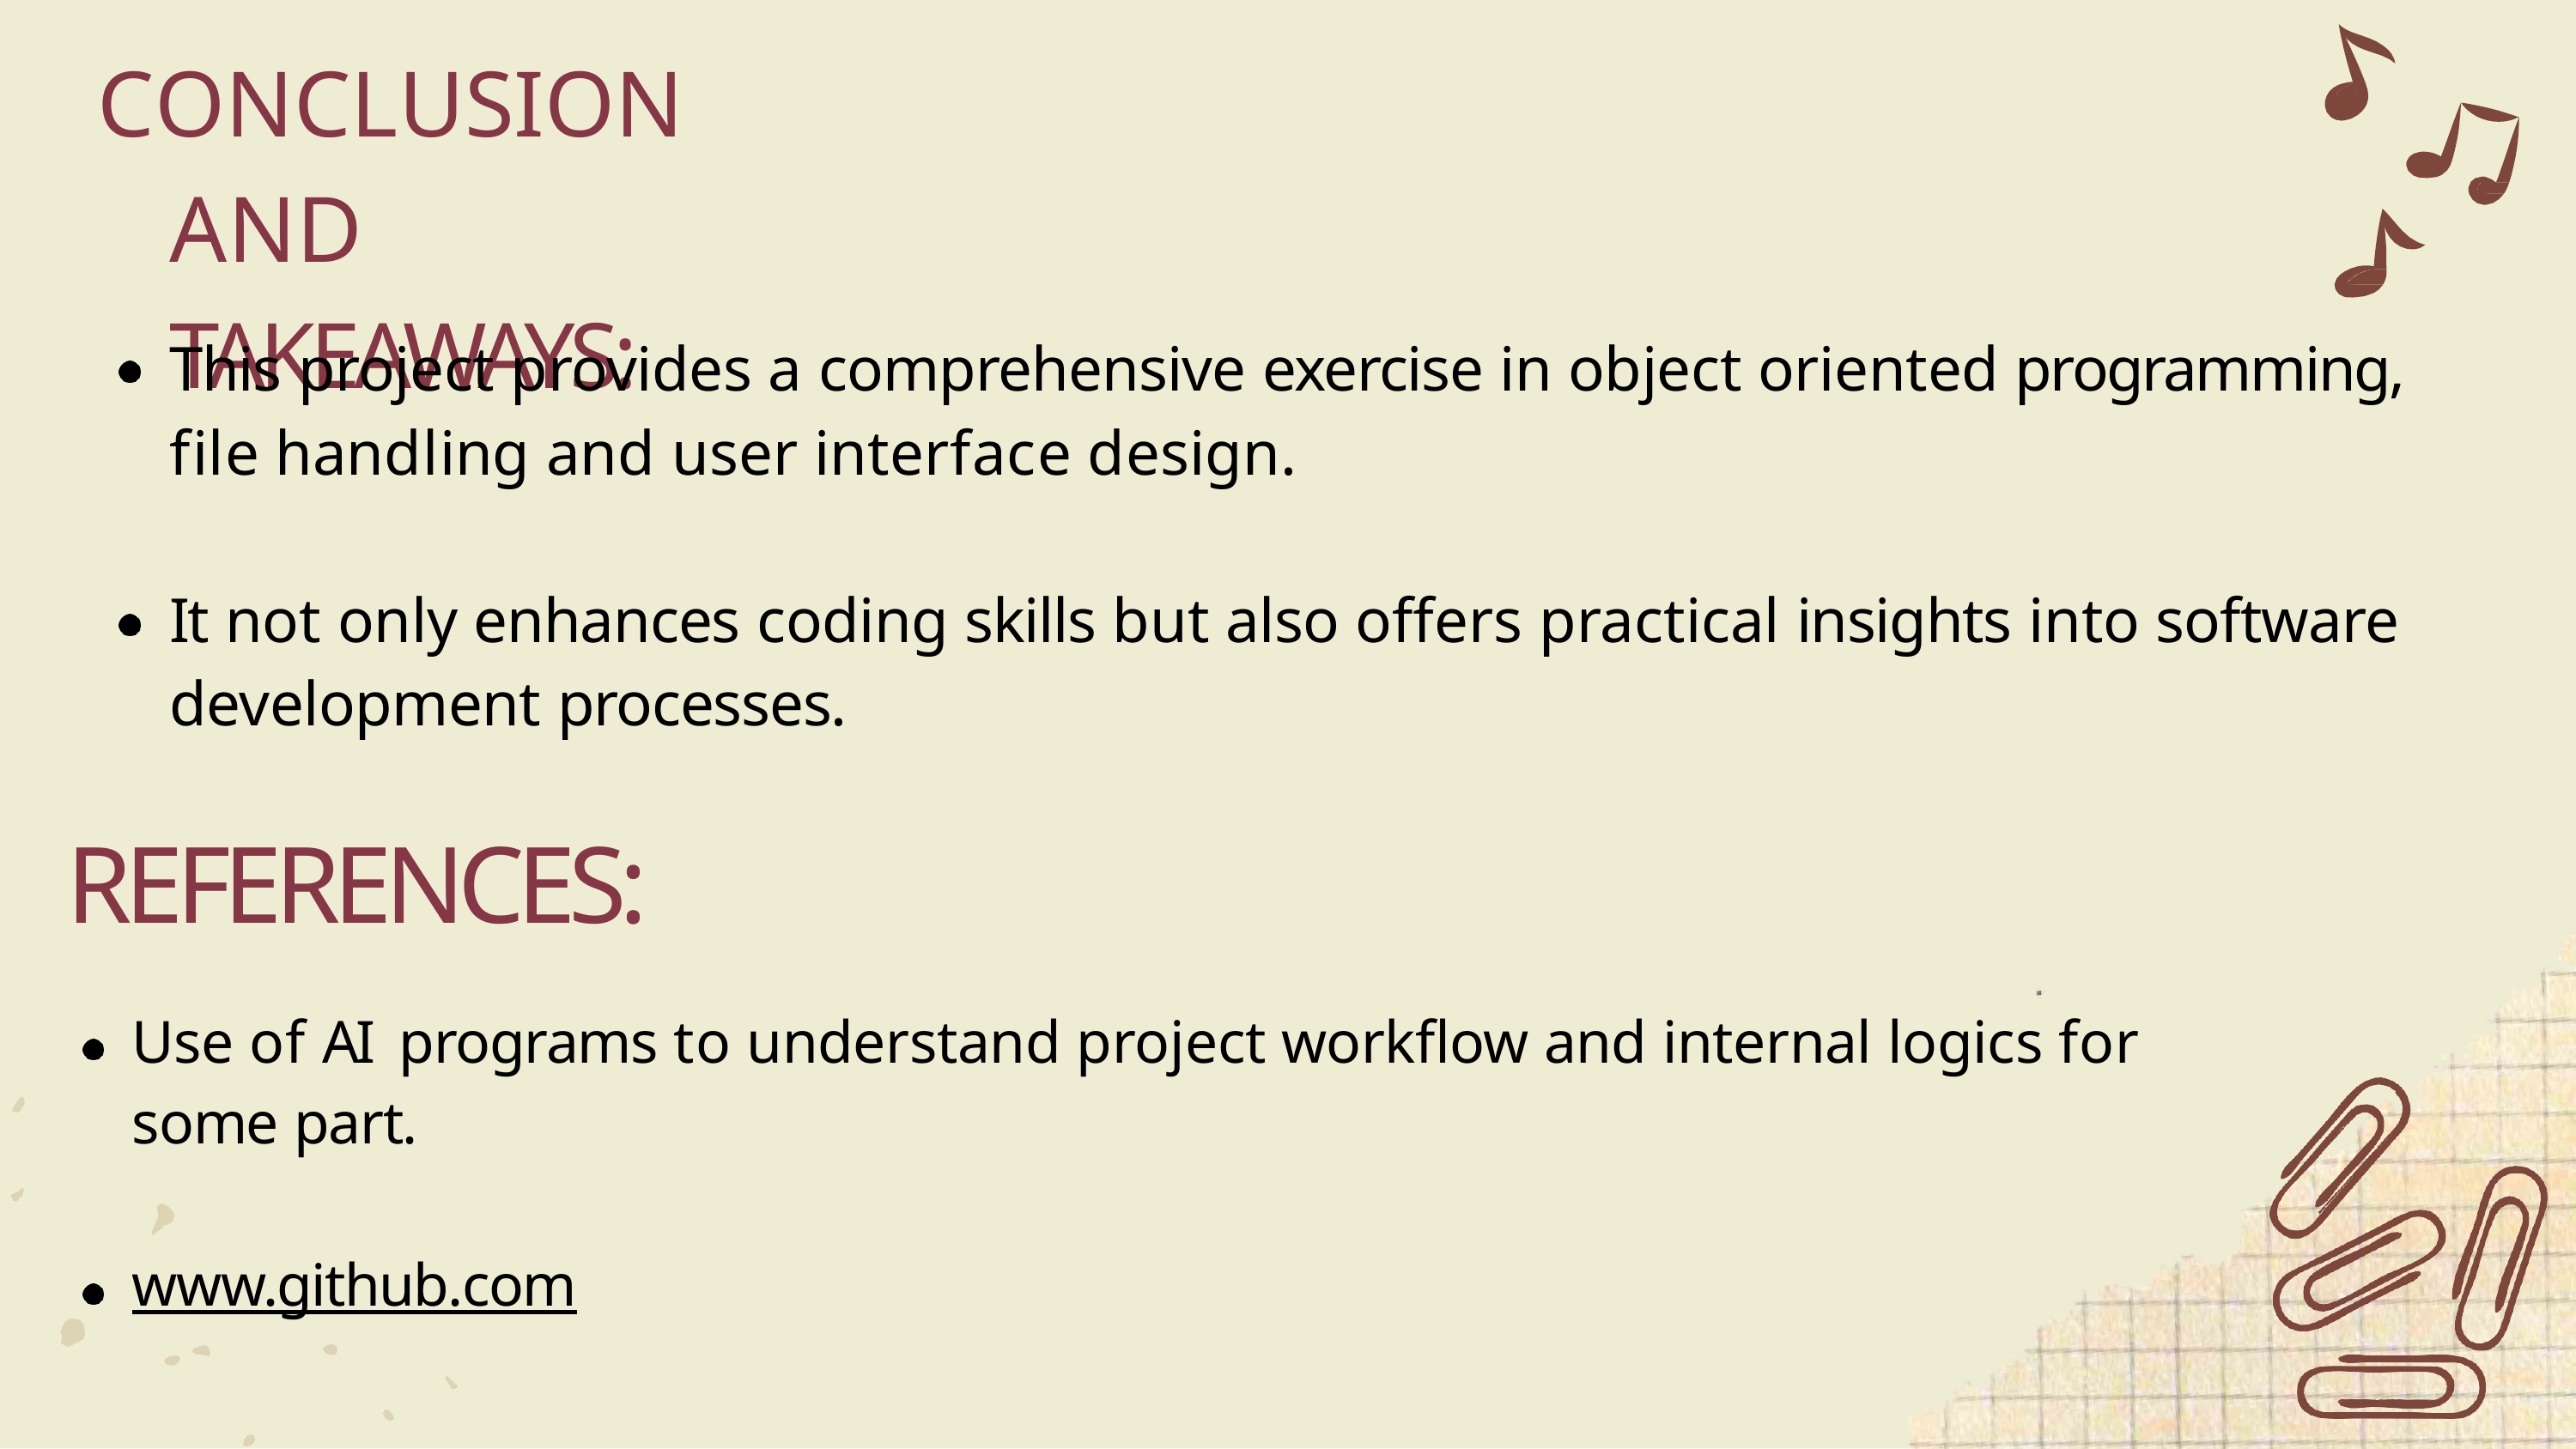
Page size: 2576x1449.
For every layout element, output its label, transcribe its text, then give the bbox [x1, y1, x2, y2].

picture [118, 614, 141, 637]
picture [10, 1187, 24, 1202]
picture [82, 1283, 104, 1305]
title CONCLUSION AND TAKEAWAYS: [95, 27, 722, 318]
picture [118, 361, 141, 383]
text_box [2406, 102, 2461, 179]
text_box [2391, 217, 2426, 250]
picture [1827, 797, 2576, 1449]
text_box This project provides a comprehensive exercise in object oriented programming, file handling and user interface design. It not only enhances coding skills but also offers practical insights into software development processes. REFERENCES: Use of AI programs to understand project workflow and internal logics for some part. www.github.com [64, 318, 2524, 1327]
picture [444, 1375, 458, 1389]
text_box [2324, 23, 2369, 121]
text_box [2372, 39, 2396, 64]
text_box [2468, 117, 2519, 205]
picture [164, 1355, 180, 1367]
picture [60, 1319, 85, 1347]
picture [150, 1203, 174, 1236]
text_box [2334, 208, 2387, 298]
picture [383, 1410, 395, 1421]
picture [11, 1096, 26, 1113]
picture [192, 1345, 210, 1356]
picture [243, 1434, 256, 1446]
text_box [2461, 102, 2513, 115]
picture [322, 1344, 337, 1355]
picture [82, 1039, 104, 1060]
